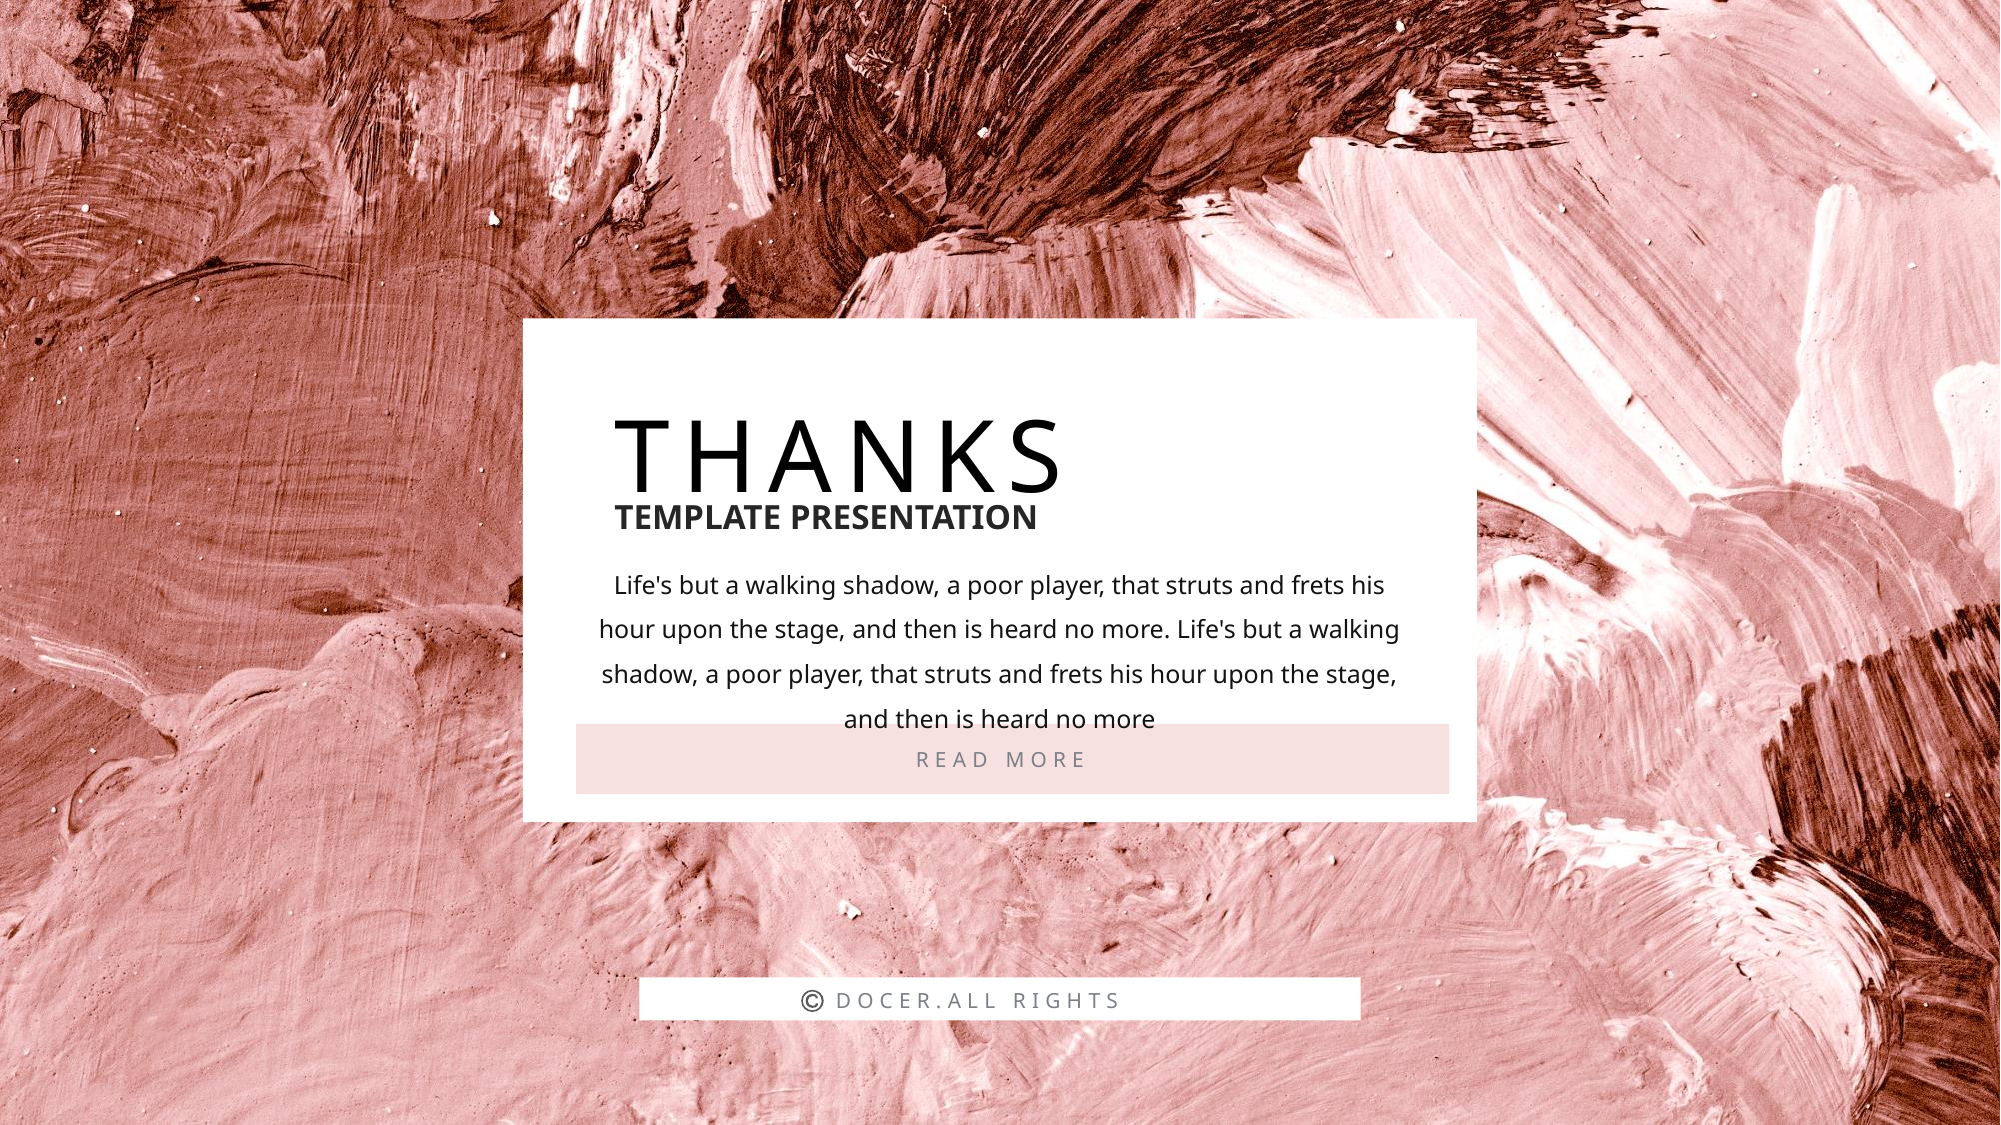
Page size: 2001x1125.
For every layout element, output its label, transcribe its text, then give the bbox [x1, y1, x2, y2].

text_box DOCER.ALL RIGHTS [820, 980, 1133, 1020]
picture [0, 0, 2000, 1125]
text_box [801, 989, 820, 1012]
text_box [597, 385, 1403, 732]
text_box [575, 723, 1450, 795]
text_box [638, 976, 1362, 1021]
text_box READ MORE [901, 739, 1099, 780]
text_box [522, 317, 1478, 823]
